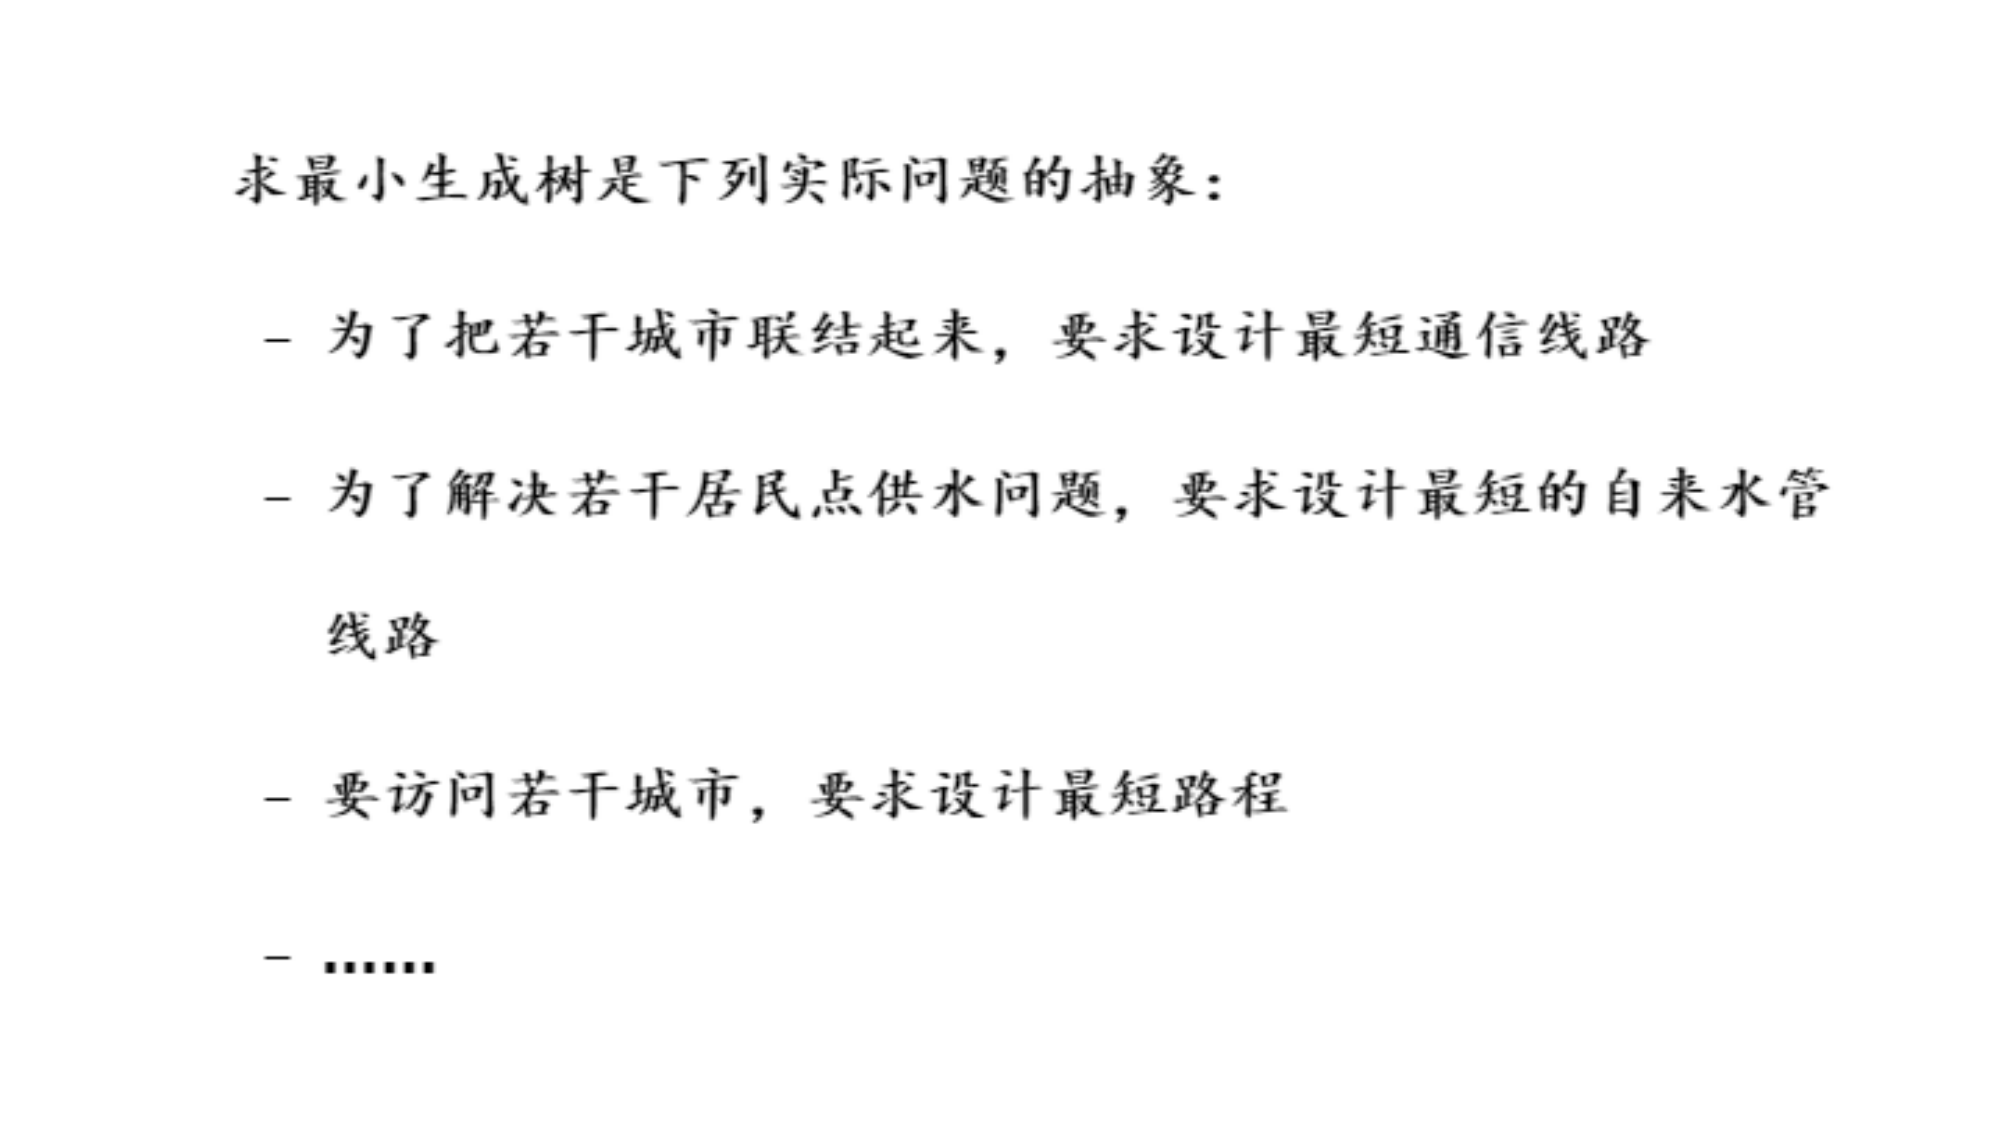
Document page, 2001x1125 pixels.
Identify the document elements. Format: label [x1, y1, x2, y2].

picture [220, 136, 1847, 988]
